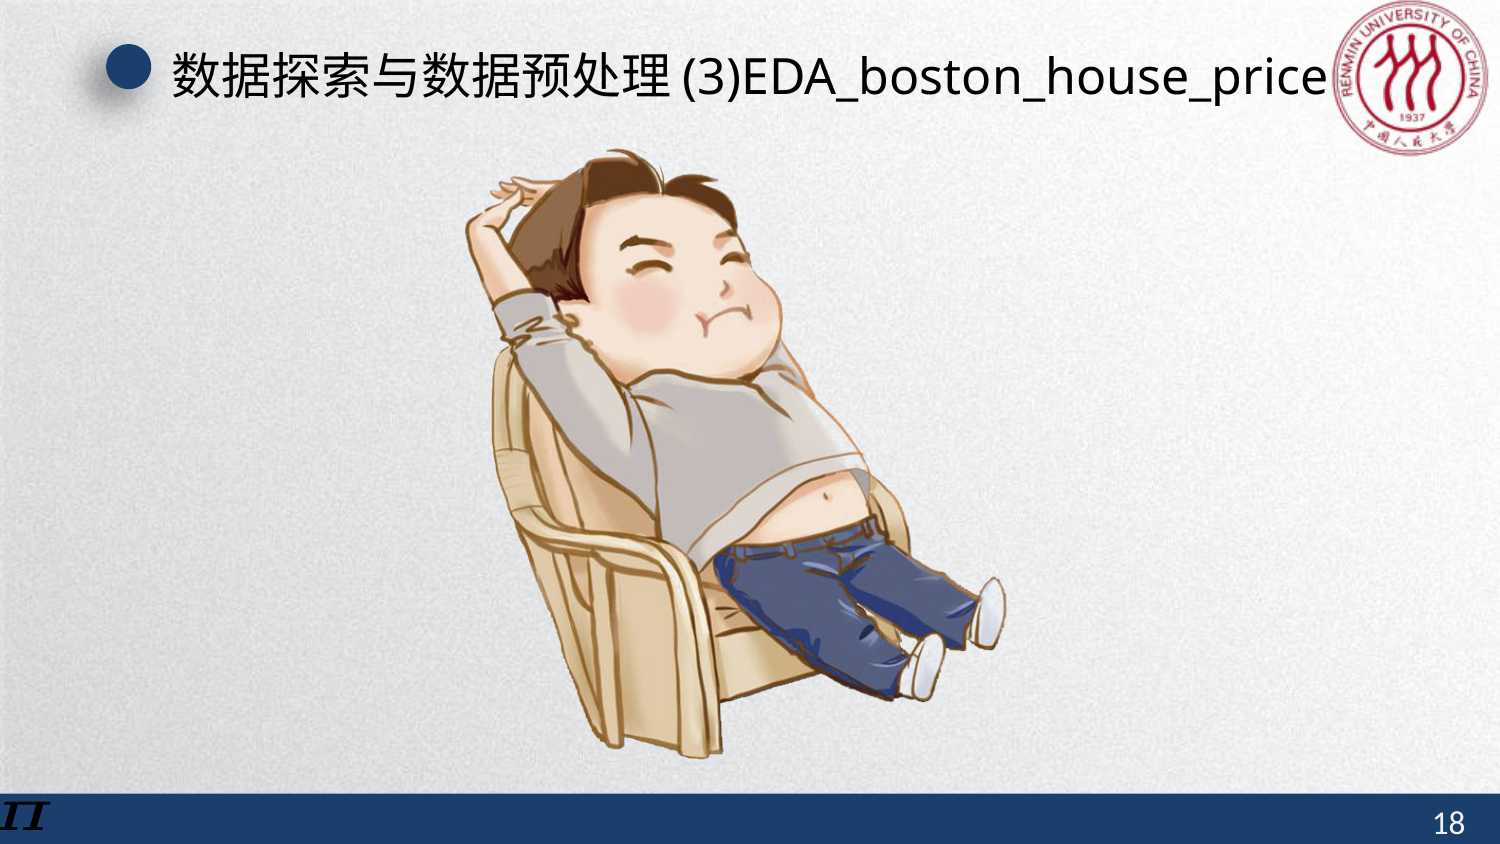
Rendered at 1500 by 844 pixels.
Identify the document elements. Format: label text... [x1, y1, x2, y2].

picture [0, 0, 1500, 793]
title 数据探索与数据预处理(3)EDA_boston_house_price [75, 33, 1425, 116]
